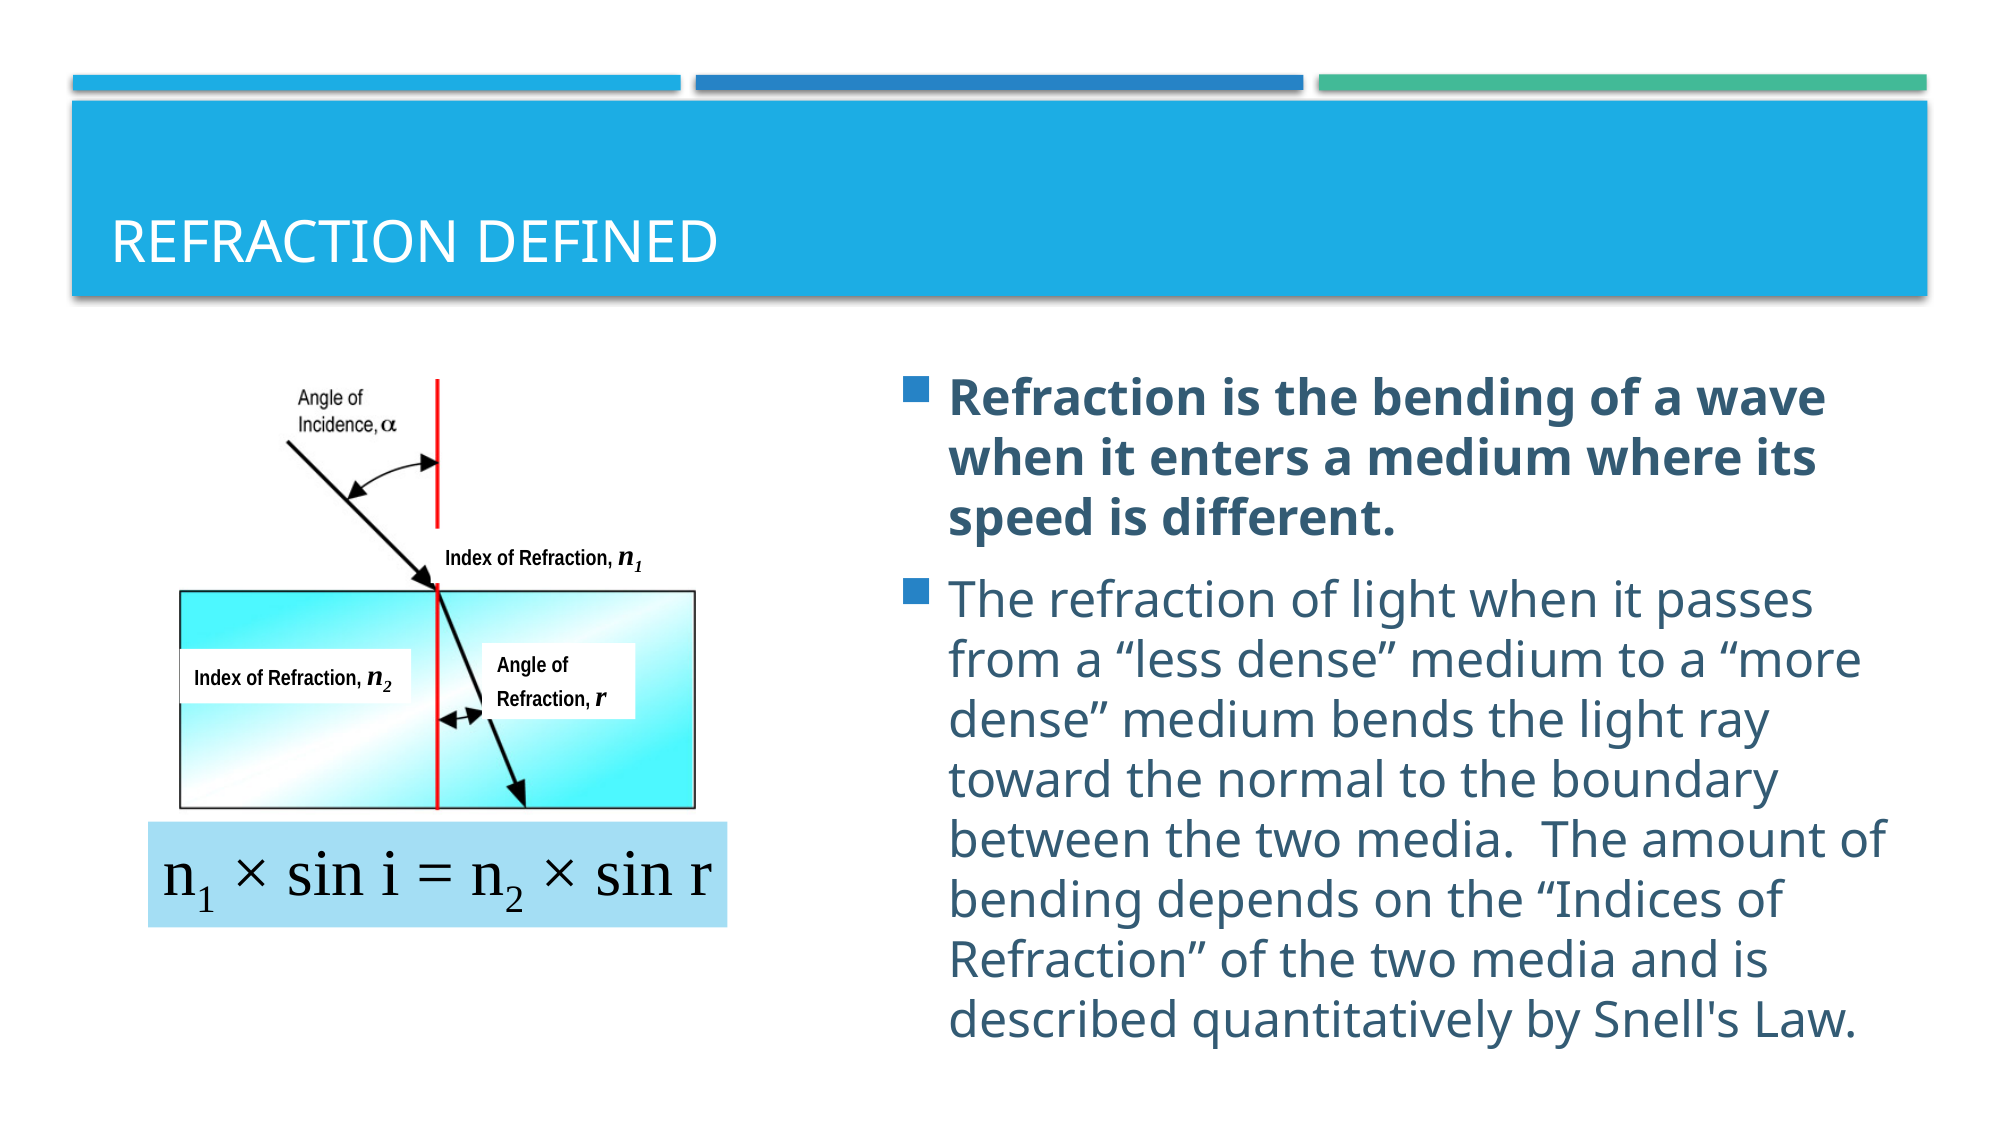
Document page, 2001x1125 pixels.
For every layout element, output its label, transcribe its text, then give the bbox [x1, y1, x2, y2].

picture [179, 379, 697, 878]
title Refraction defined [95, 115, 1905, 282]
list Refraction is the bending of a wave when it enters a medium where its speed is different. The refraction of light when it passes from a “less dense” medium to a “more dense” medium bends the light ray toward the normal to the boundary between the two media. The amount of bending depends on the “Indices of Refraction” of the two media and is described quantitatively by Snell's Law. [883, 357, 1905, 1063]
text_box n1 × sin i = n2 × sin r [148, 821, 728, 928]
